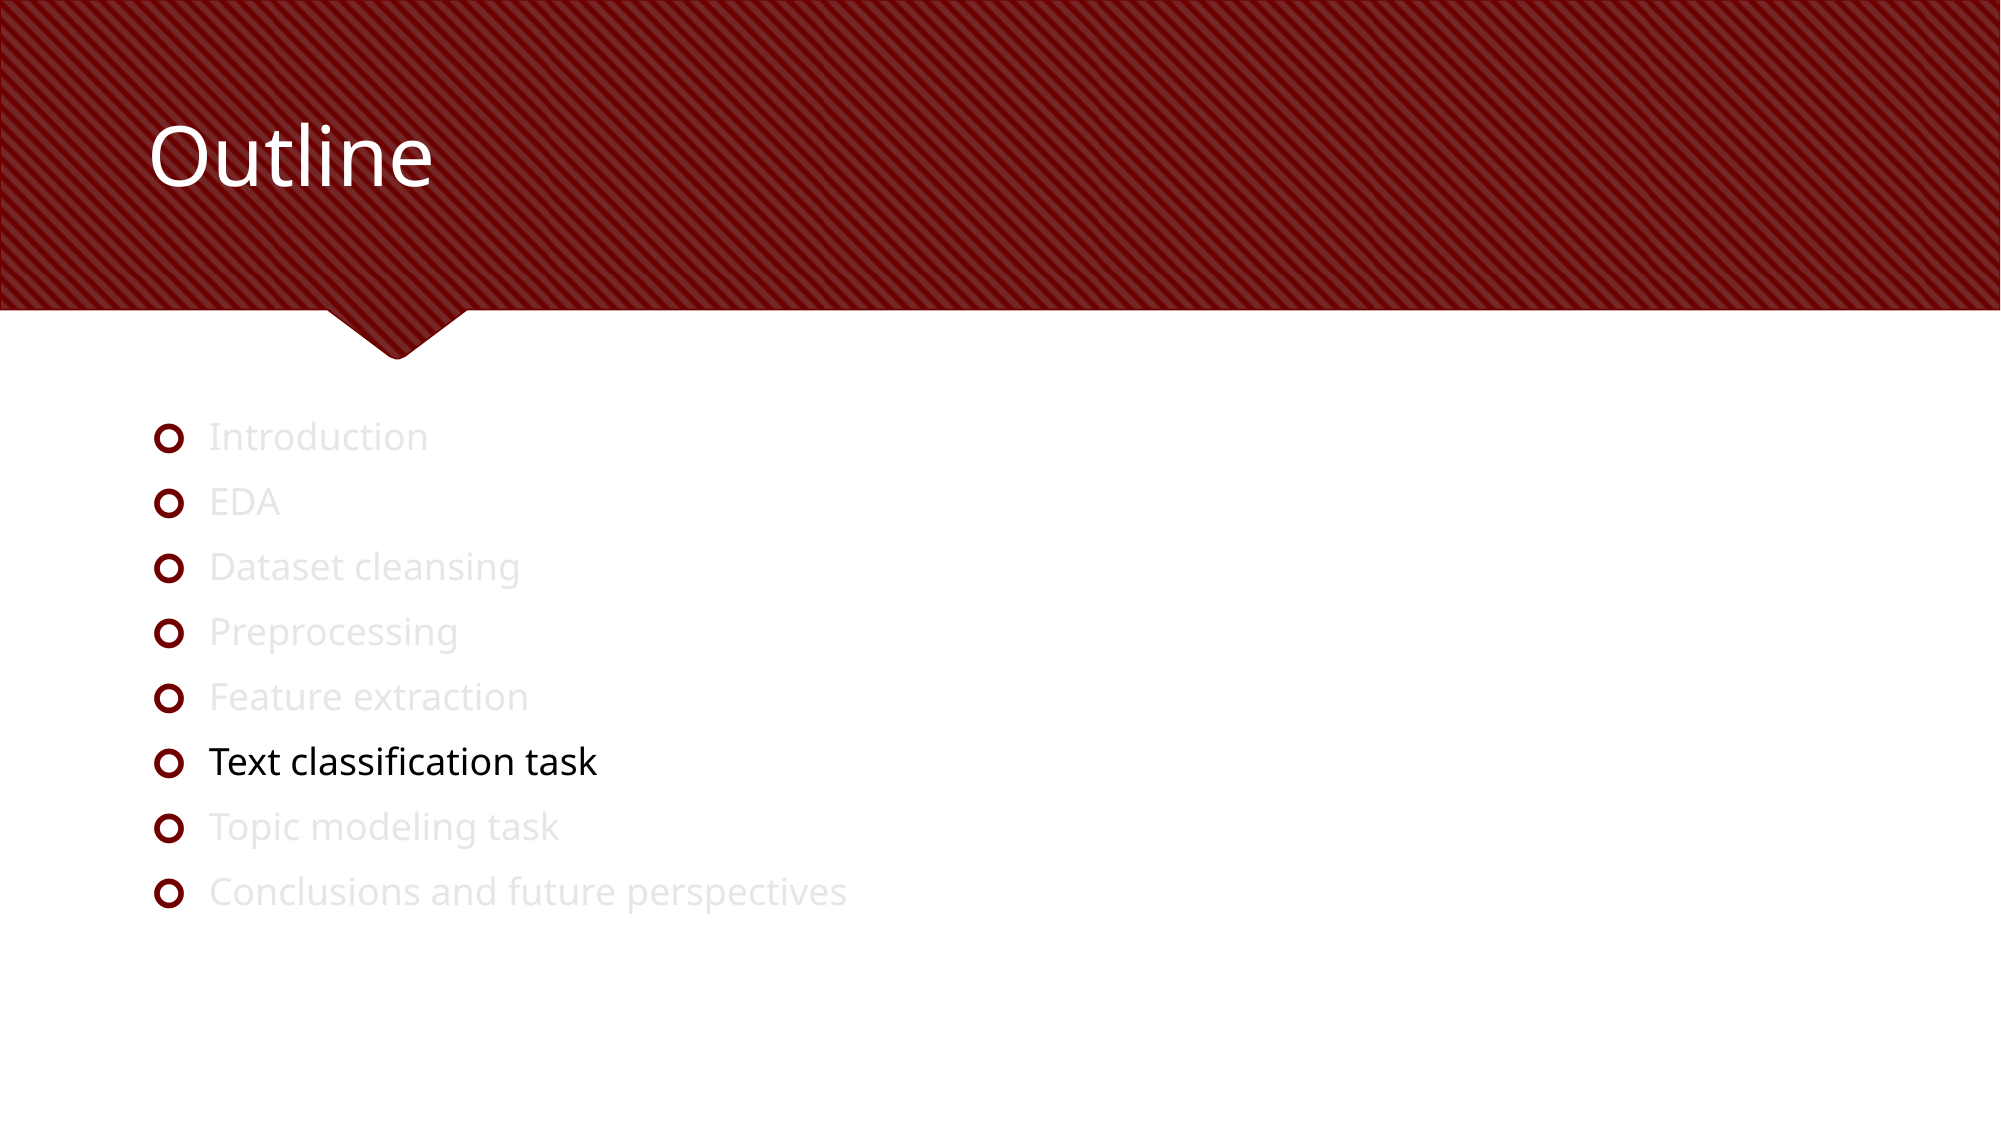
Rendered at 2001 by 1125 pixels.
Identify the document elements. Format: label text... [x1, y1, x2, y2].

list Introduction EDA Dataset cleansing Preprocessing Feature extraction Text classification task Topic modeling task Conclusions and future perspectives [137, 364, 988, 962]
title Outline [132, 73, 1868, 233]
picture [1, 1, 1999, 357]
